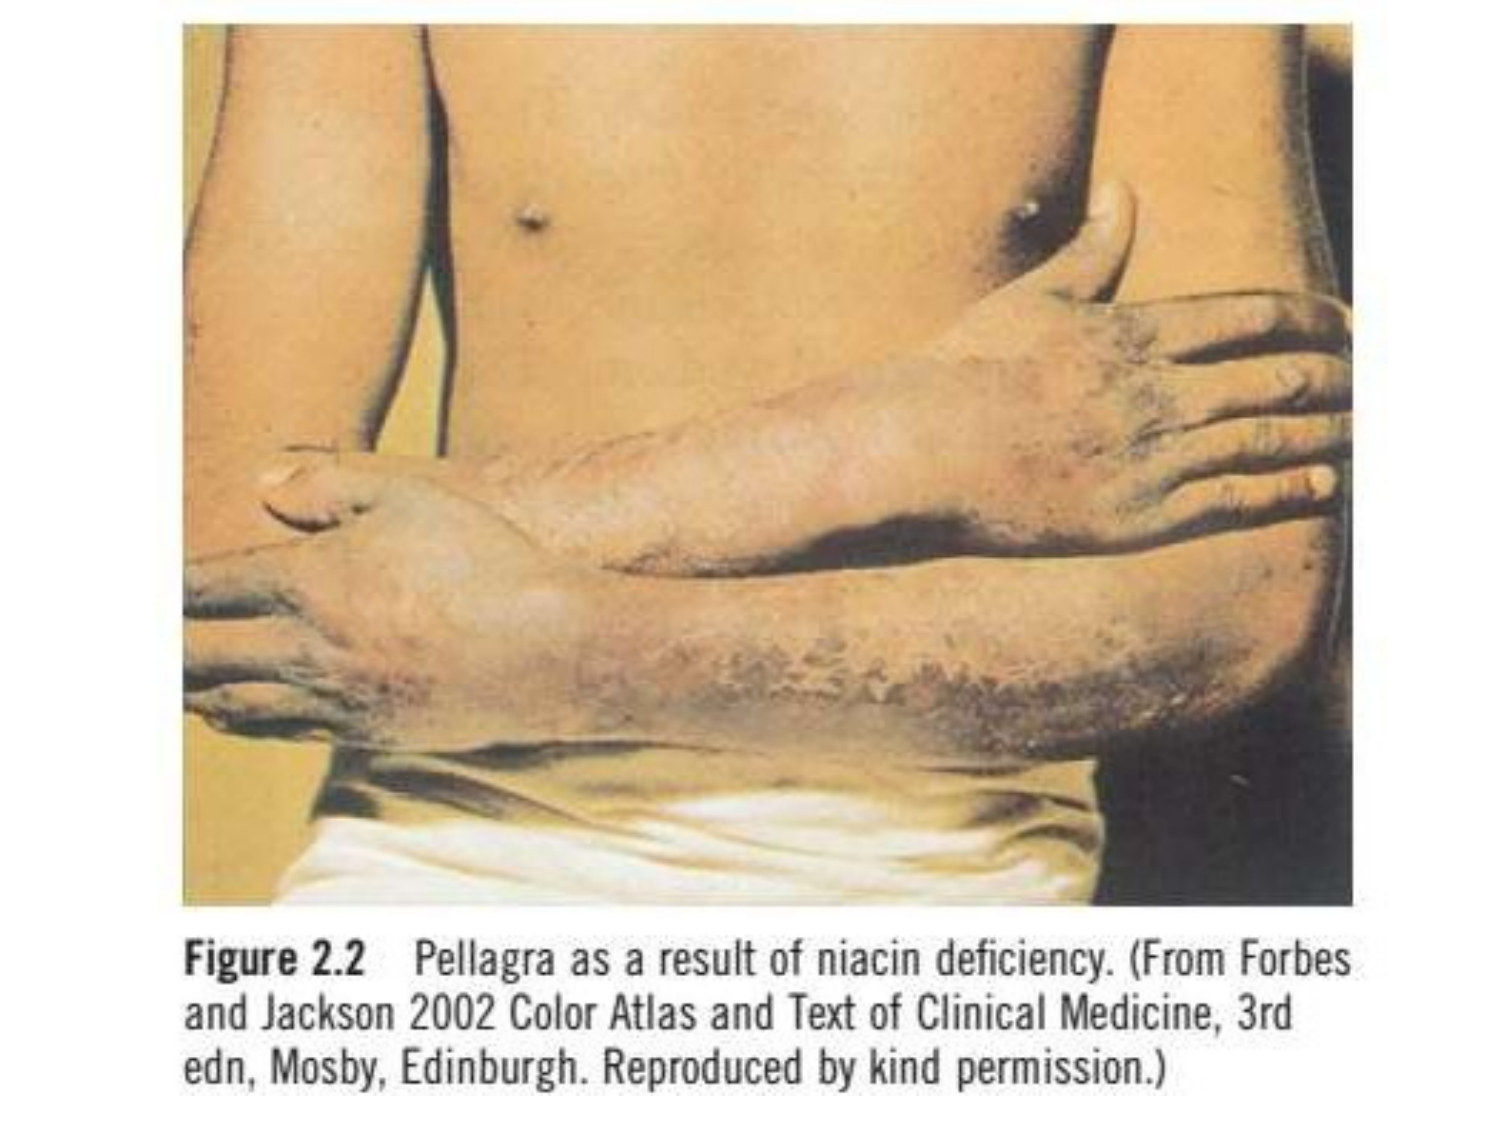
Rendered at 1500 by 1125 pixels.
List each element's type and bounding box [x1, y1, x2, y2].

text_box [155, 0, 1388, 1096]
